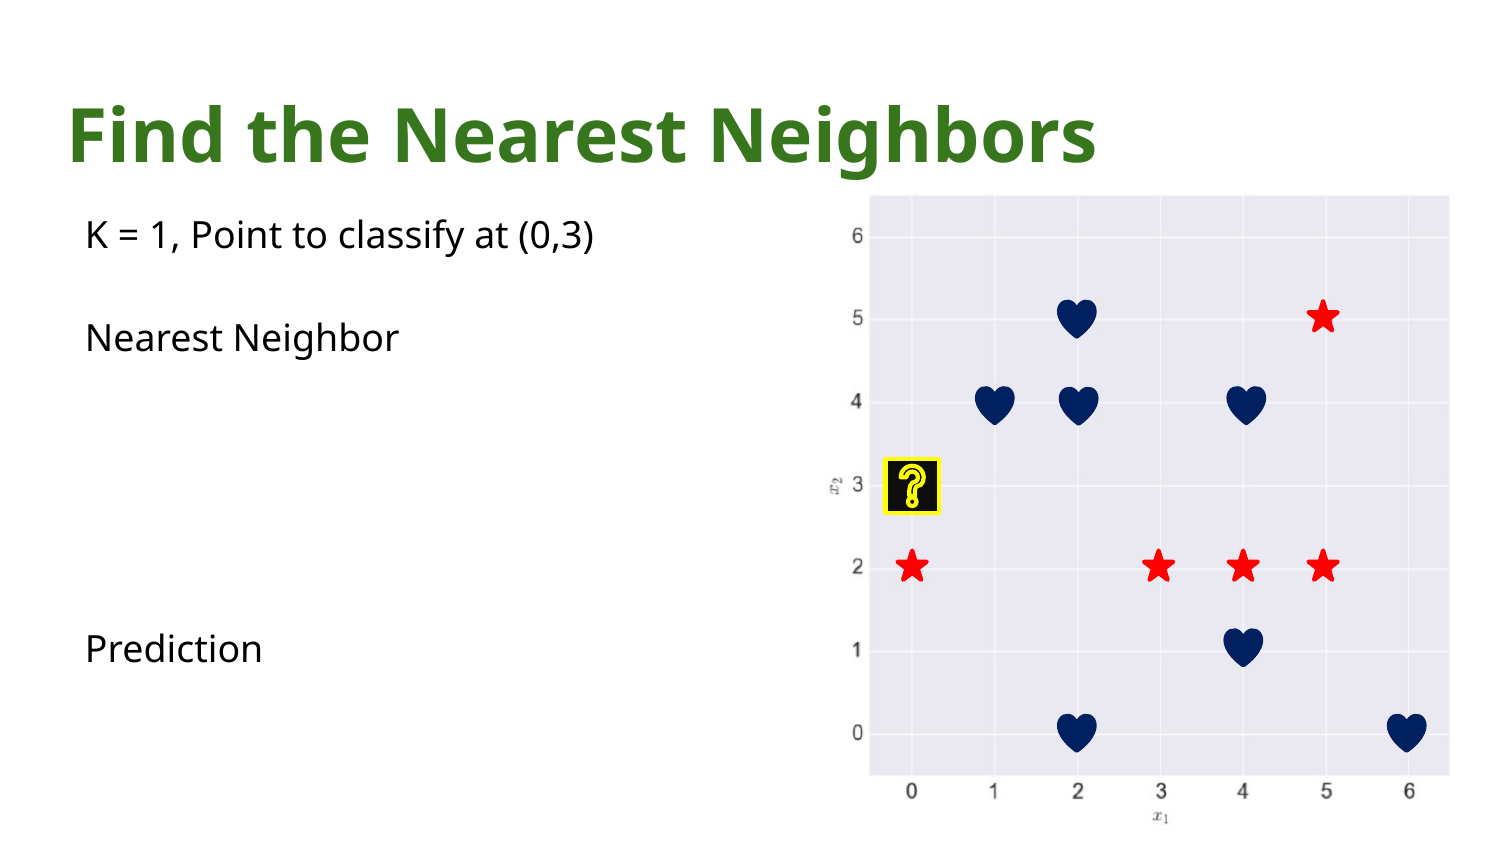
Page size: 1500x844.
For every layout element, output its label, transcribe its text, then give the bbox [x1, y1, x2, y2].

picture [822, 190, 1453, 833]
title Find the Nearest Neighbors [51, 72, 1449, 167]
list K = 1, Point to classify at (0,3) Nearest Neighbor Prediction [51, 189, 820, 750]
